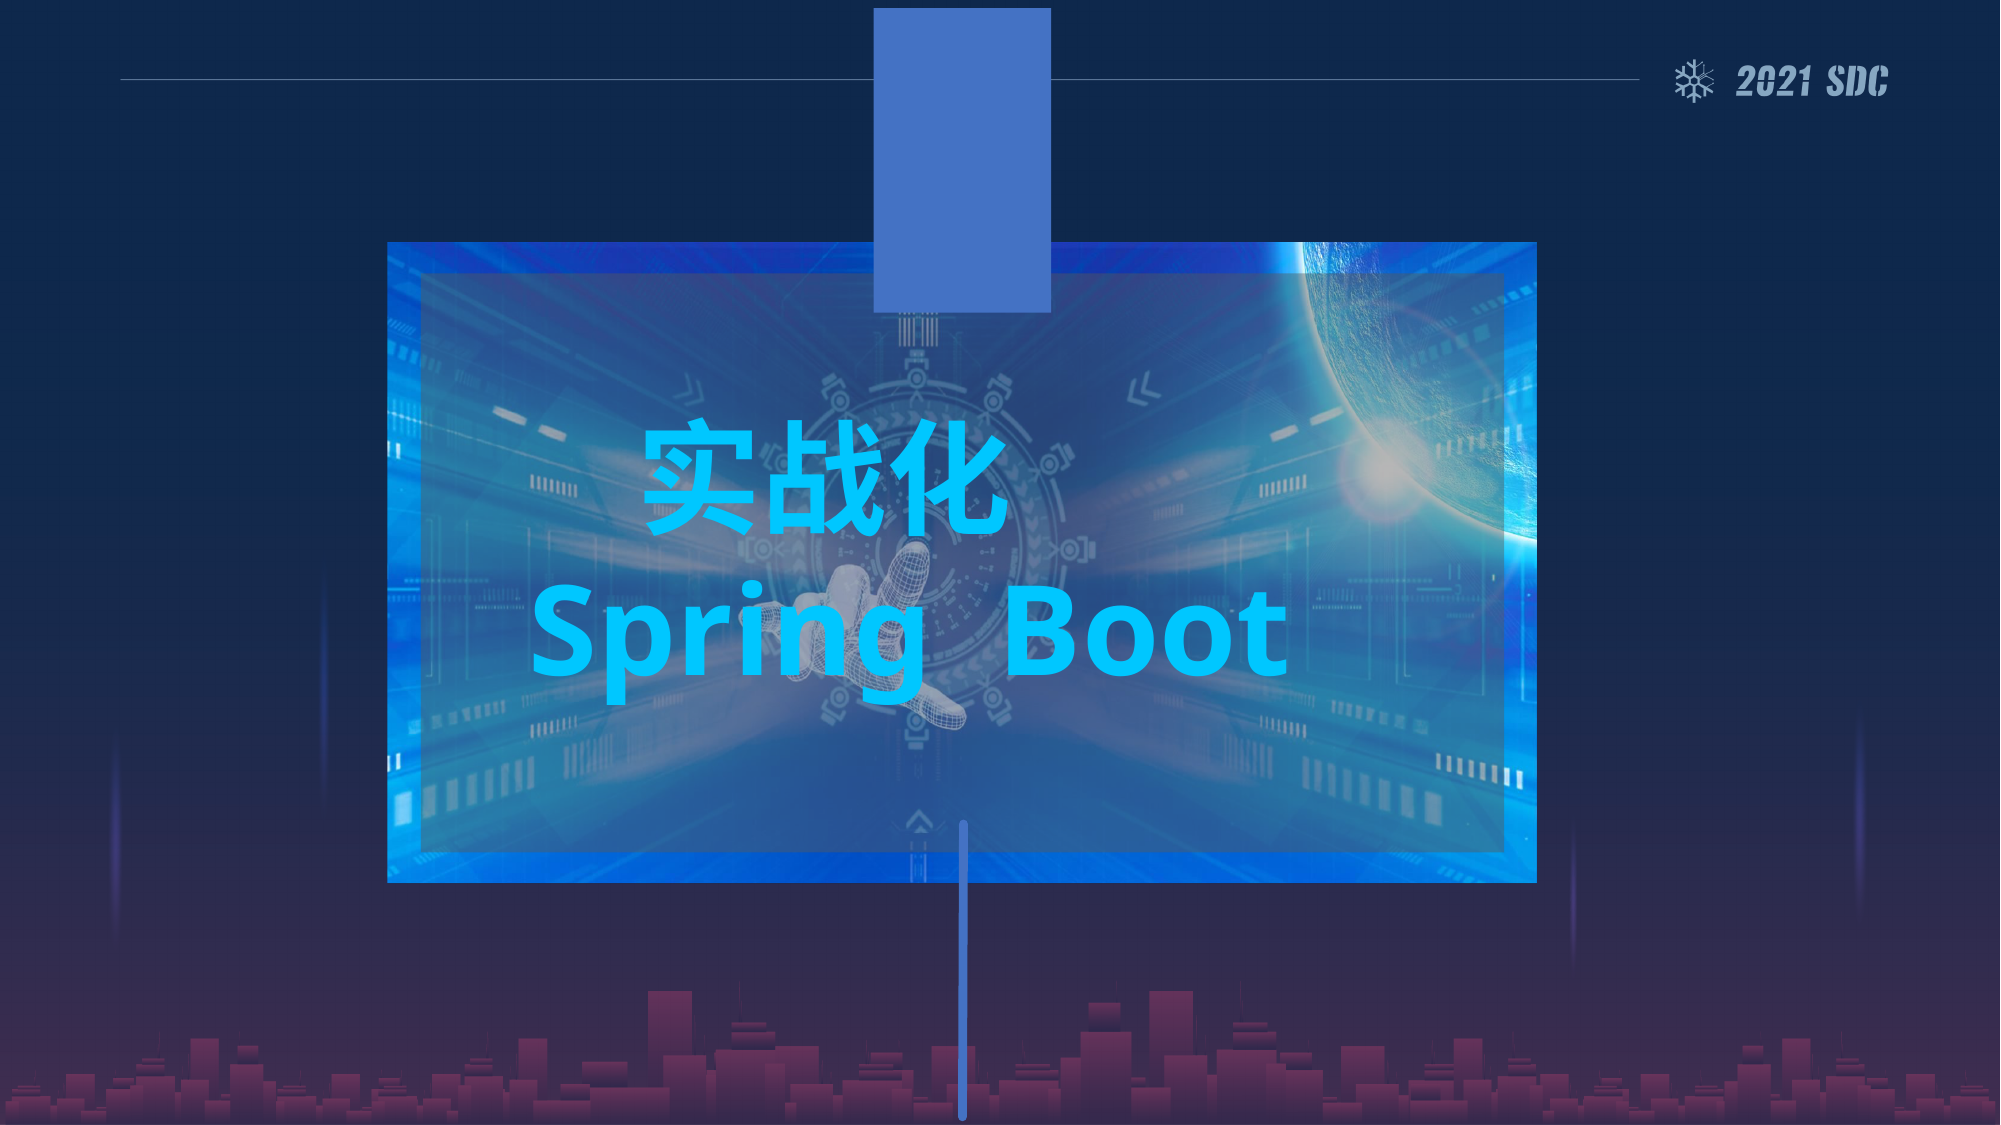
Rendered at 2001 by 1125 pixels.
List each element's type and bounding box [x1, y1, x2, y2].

text_box [387, 8, 1538, 1117]
picture [0, 0, 2000, 1125]
